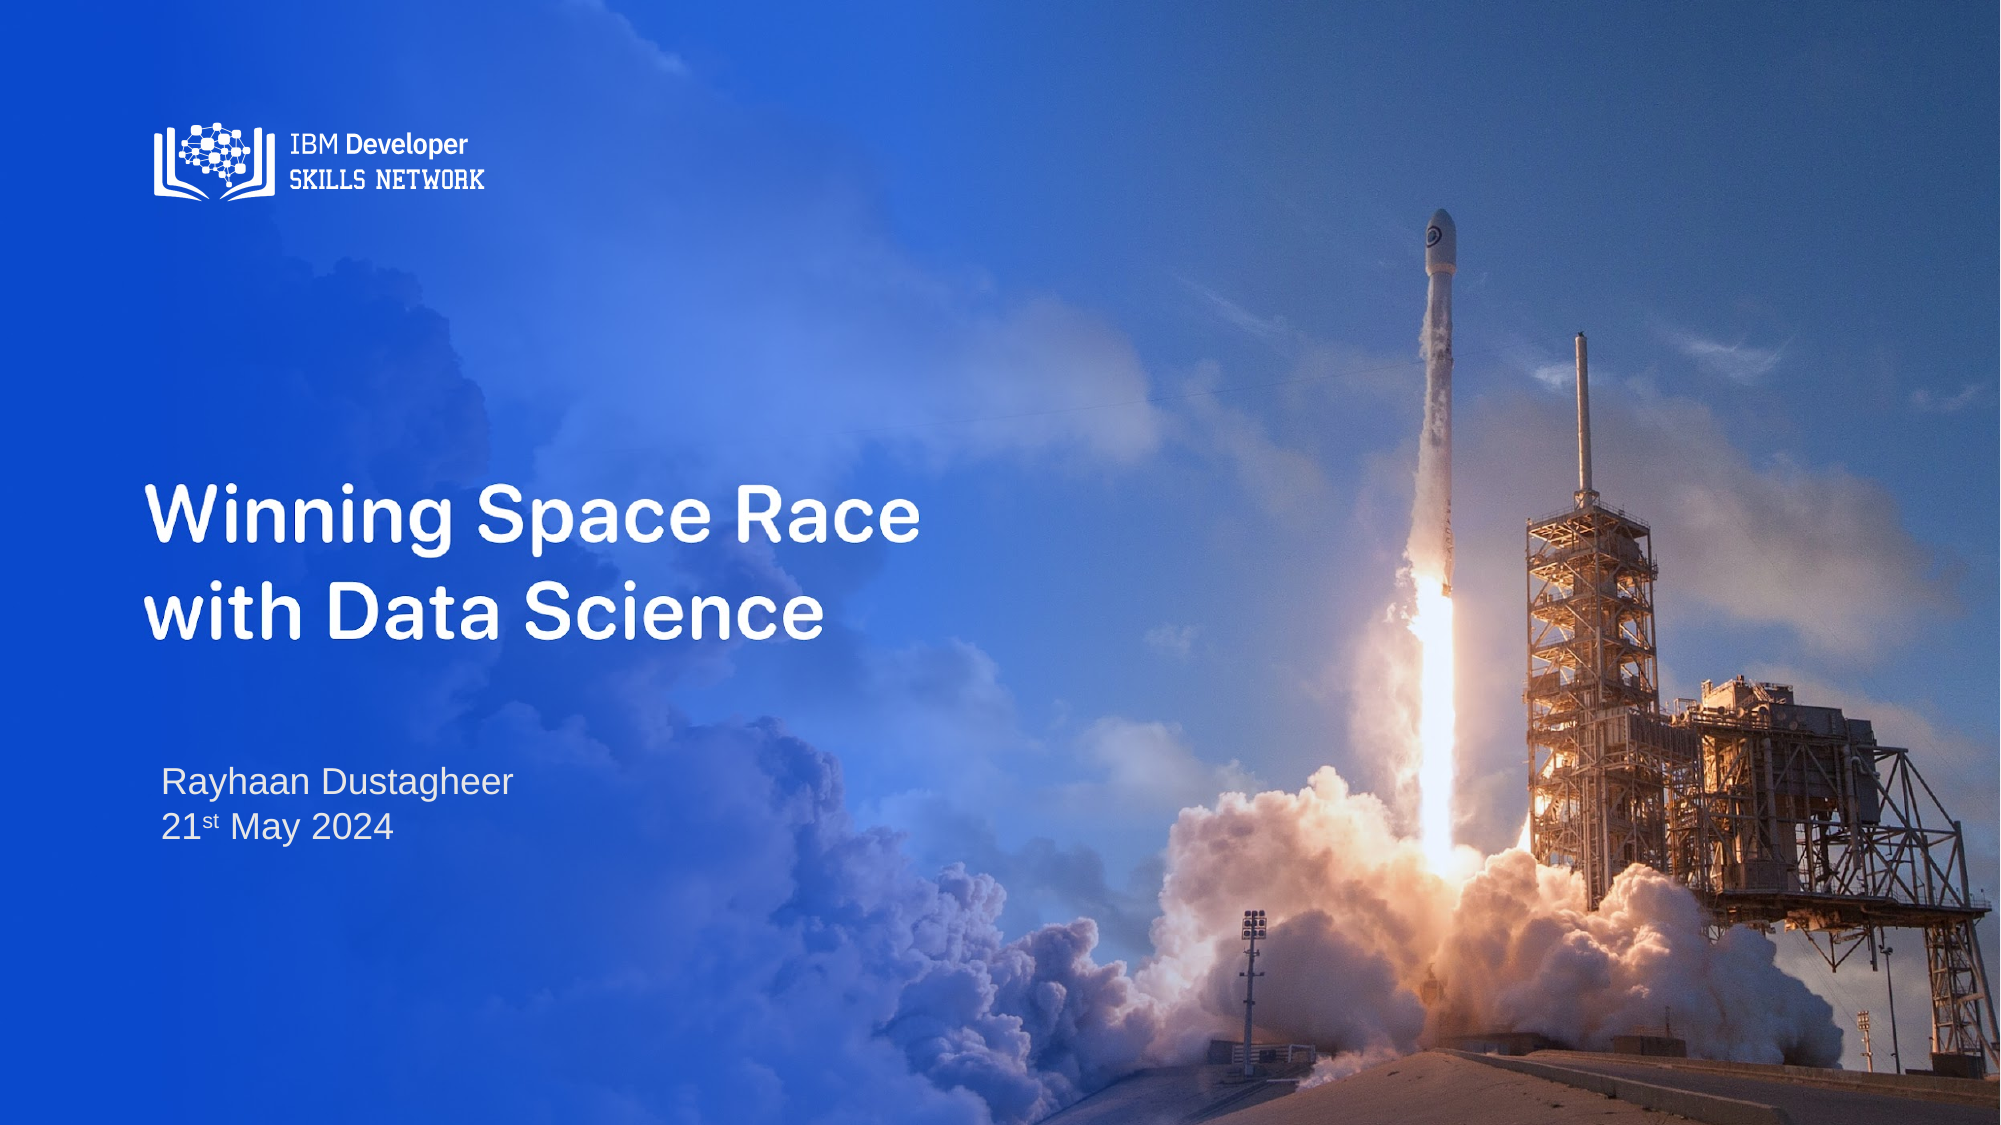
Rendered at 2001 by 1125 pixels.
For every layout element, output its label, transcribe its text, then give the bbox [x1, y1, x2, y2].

text_box Rayhaan Dustagheer 21st May 2024 [145, 749, 559, 855]
picture [0, 0, 2001, 1125]
